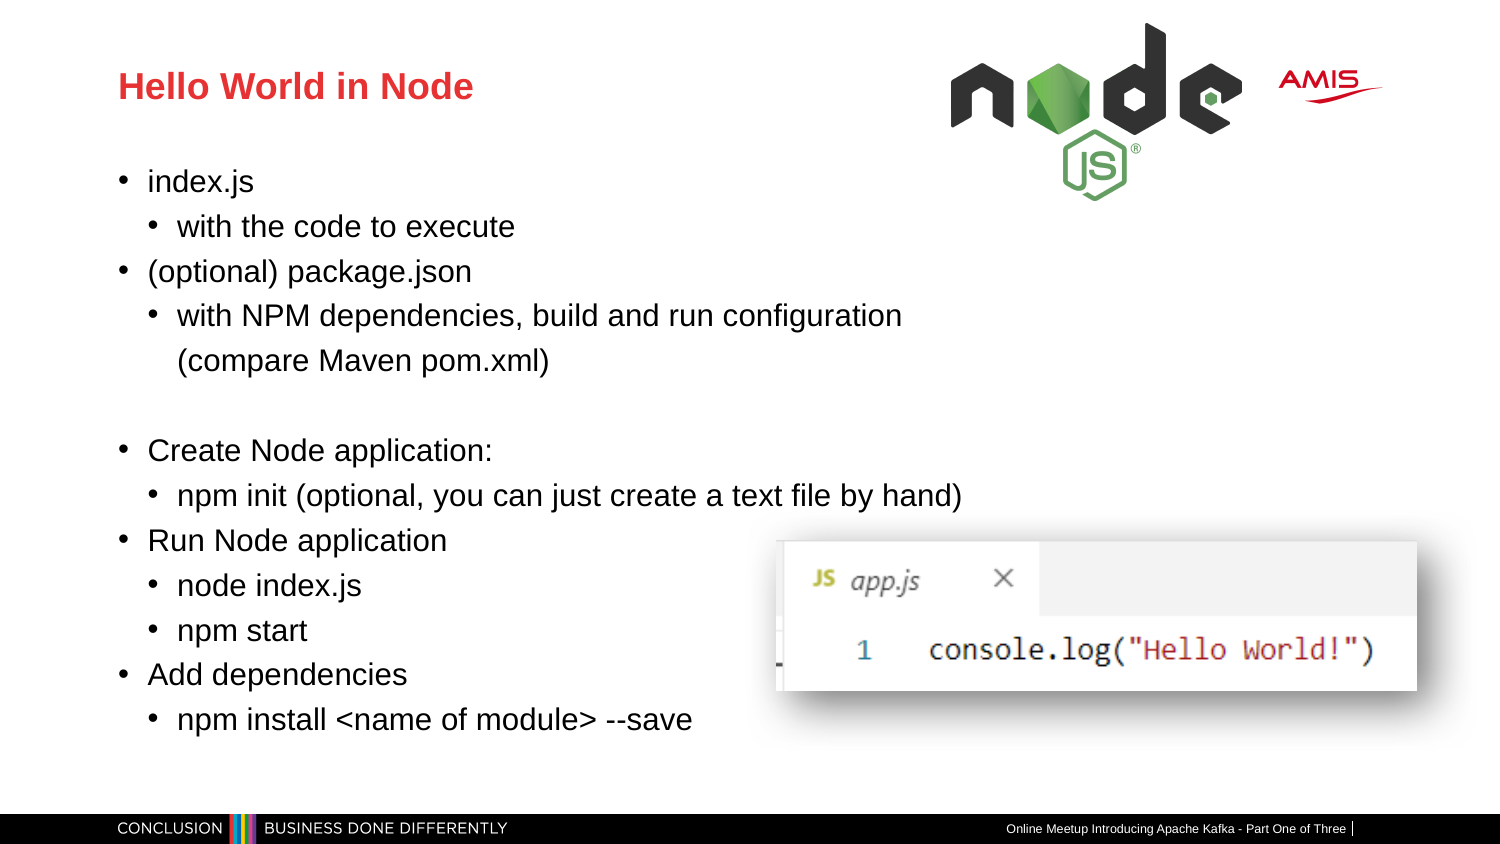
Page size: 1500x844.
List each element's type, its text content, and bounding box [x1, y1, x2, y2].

list index.js with the code to execute (optional) package.json with NPM dependencies, build and run configuration (compare Maven pom.xml) Create Node application: npm init (optional, you can just create a text file by hand) Run Node application node index.js npm start Add dependencies npm install <name of module> --save [118, 153, 1205, 774]
picture [0, 814, 236, 844]
footer Online Meetup Introducing Apache Kafka - Part One of Three [814, 820, 1347, 839]
picture [239, 814, 1500, 844]
picture [951, 23, 1388, 201]
title Hello World in Node [118, 47, 951, 130]
picture [776, 540, 1417, 691]
